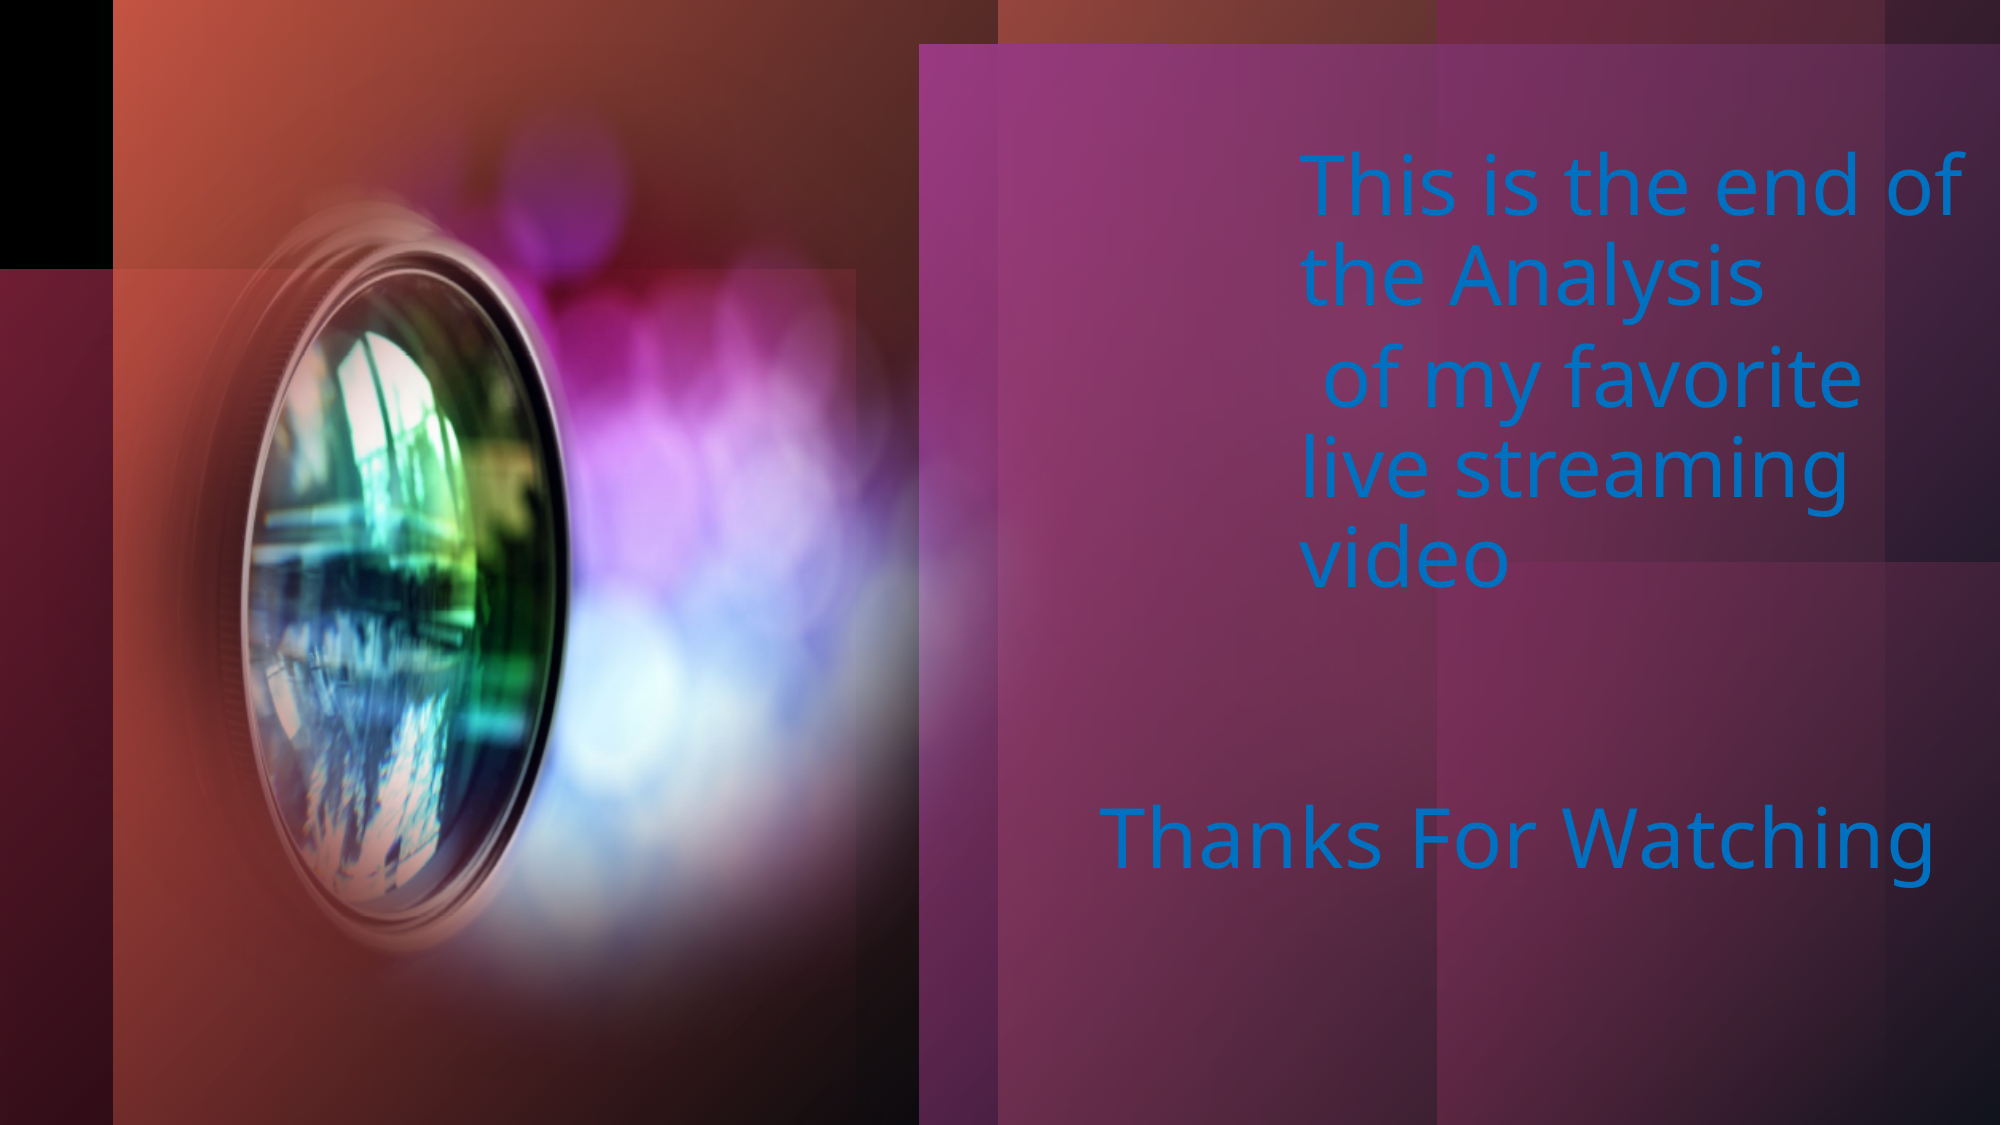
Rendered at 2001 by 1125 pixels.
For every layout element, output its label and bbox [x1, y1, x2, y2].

picture [0, 0, 1125, 1125]
text_box [1125, 0, 2000, 1125]
